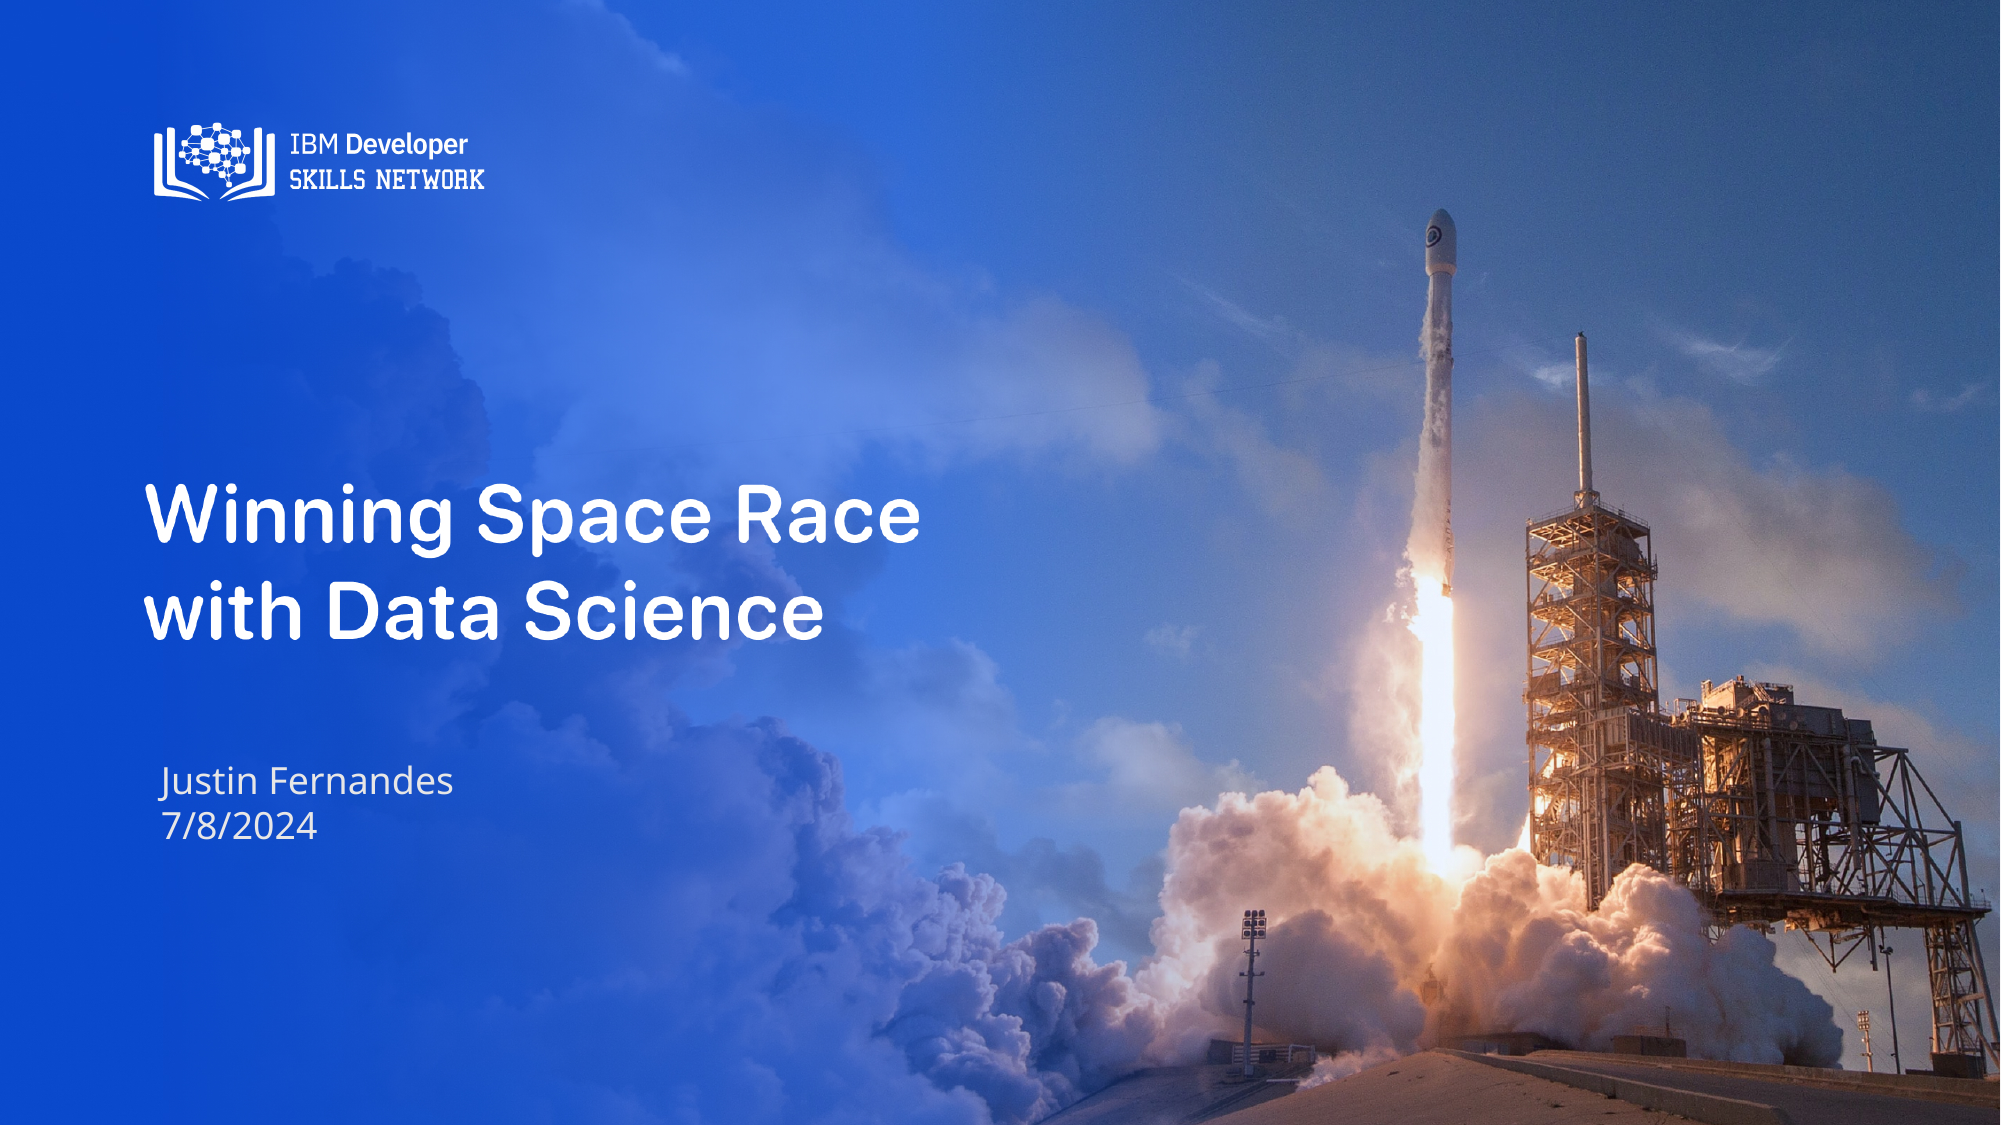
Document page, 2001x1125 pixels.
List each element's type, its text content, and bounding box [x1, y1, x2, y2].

picture [0, 0, 2001, 1125]
text_box Justin Fernandes 7/8/2024 [145, 749, 559, 855]
